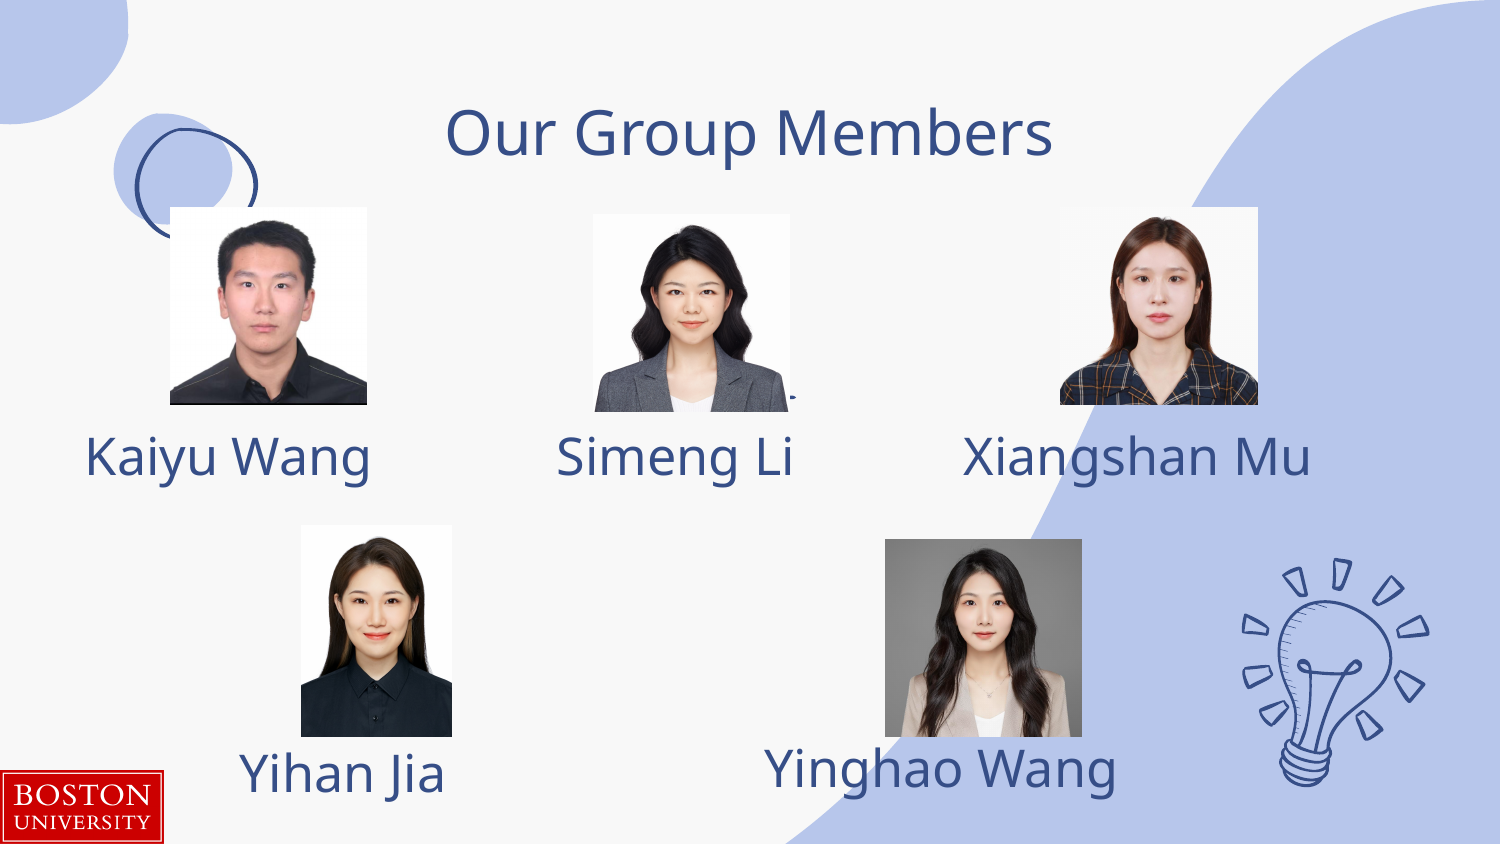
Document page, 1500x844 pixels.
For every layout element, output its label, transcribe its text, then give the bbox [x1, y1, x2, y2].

subtitle Yinghao Wang [749, 710, 1204, 810]
picture [0, 770, 164, 844]
picture [592, 214, 790, 412]
picture [300, 525, 452, 737]
subtitle Simeng Li [541, 398, 948, 498]
subtitle Kaiyu Wang [69, 398, 511, 498]
subtitle Yihan Jia [224, 715, 611, 805]
picture [1060, 206, 1258, 406]
picture [884, 539, 1082, 737]
subtitle Xiangshan Mu [948, 398, 1500, 498]
picture [170, 206, 367, 406]
title Our Group Members [113, 79, 1387, 181]
